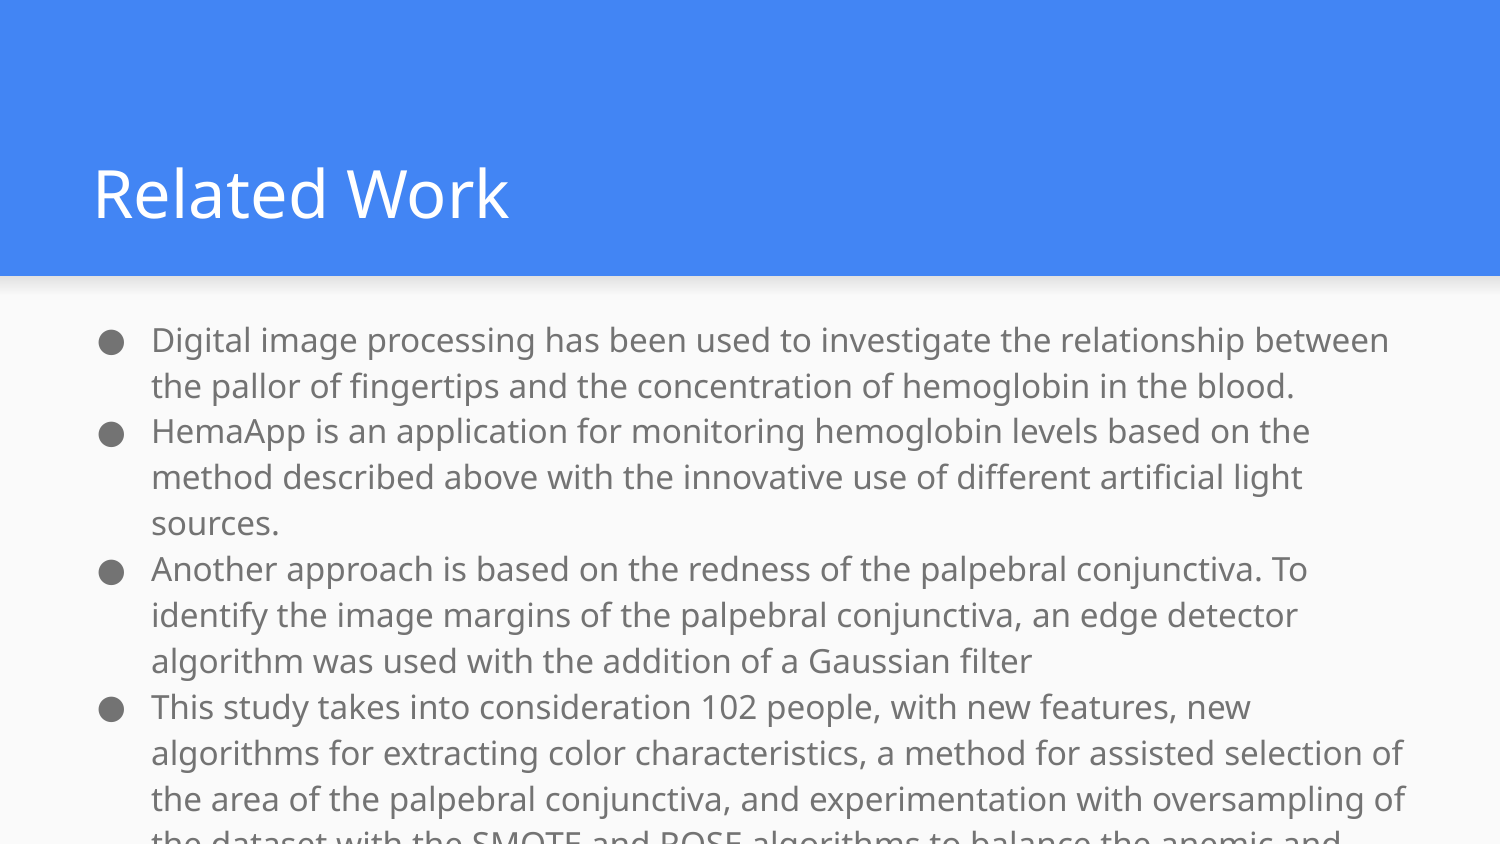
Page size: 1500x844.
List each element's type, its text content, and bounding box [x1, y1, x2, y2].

title Related Work [77, 121, 1427, 248]
list Digital image processing has been used to investigate the relationship between the pallor of fingertips and the concentration of hemoglobin in the blood. HemaApp is an application for monitoring hemoglobin levels based on the method described above with the innovative use of different artificial light sources. Another approach is based on the redness of the palpebral conjunctiva. To identify the image margins of the palpebral conjunctiva, an edge detector algorithm was used with the addition of a Gaussian filter This study takes into consideration 102 people, with new features, new algorithms for extracting color characteristics, a method for assisted selection of the area of the palpebral conjunctiva, and experimentation with oversampling of the dataset with the SMOTE and ROSE algorithms to balance the anemic and non-anemic samples. [61, 297, 1439, 844]
